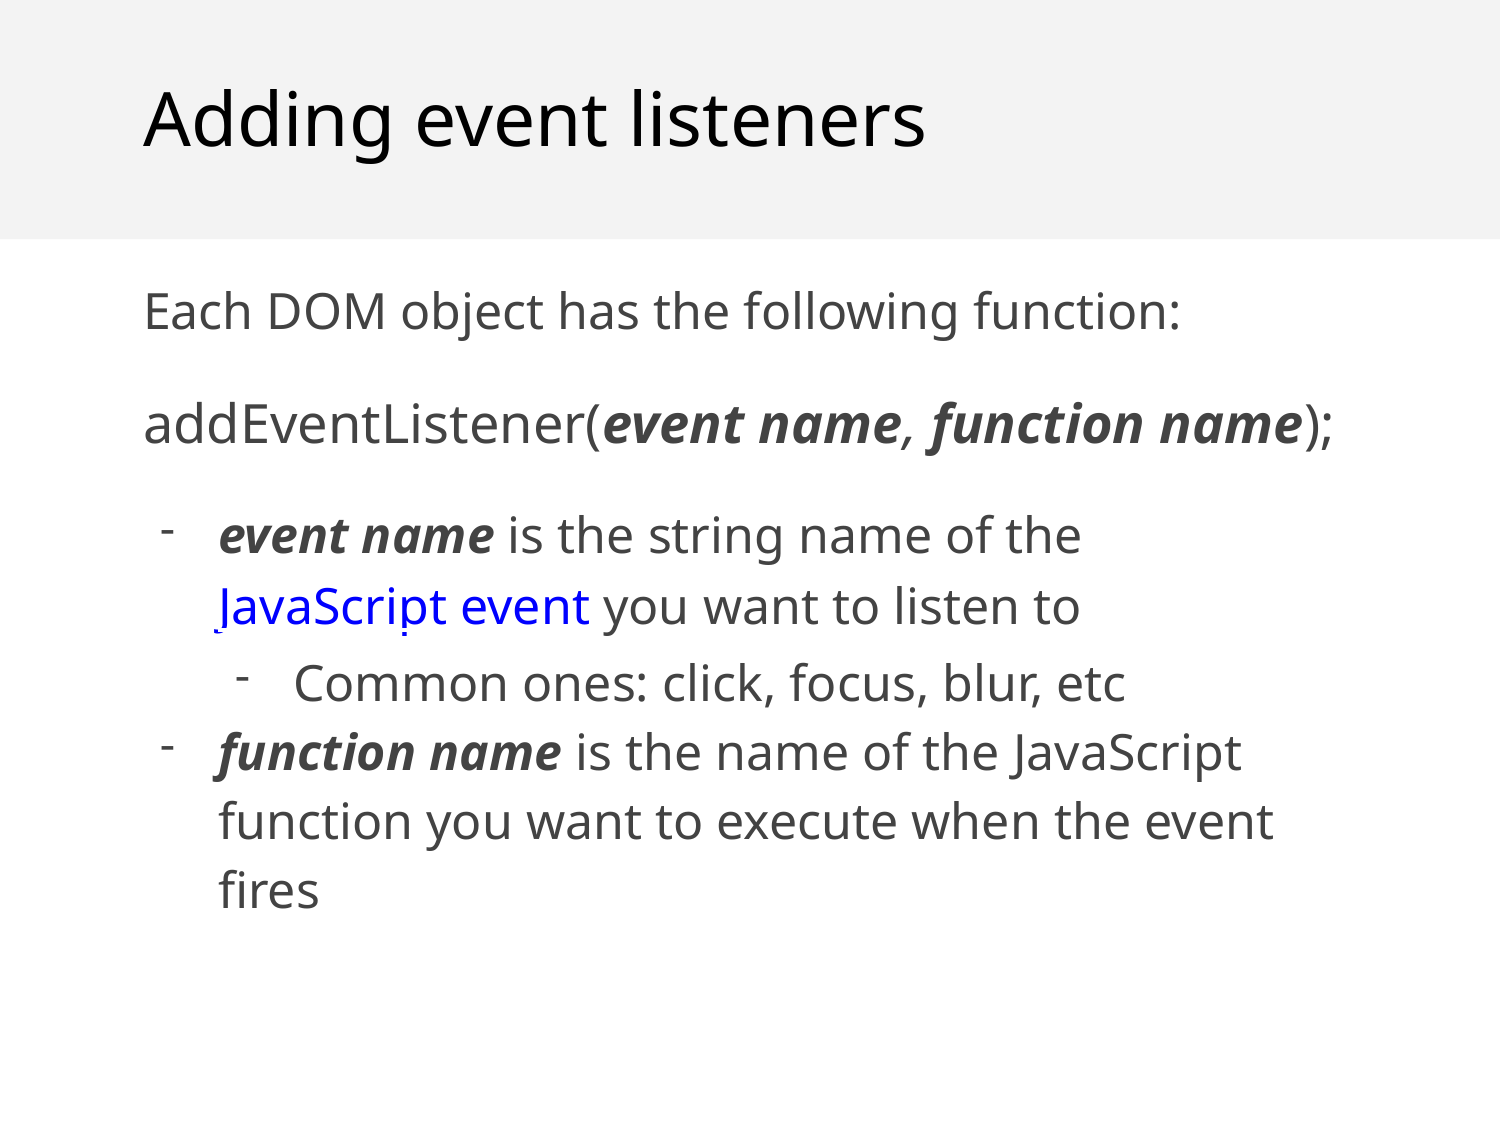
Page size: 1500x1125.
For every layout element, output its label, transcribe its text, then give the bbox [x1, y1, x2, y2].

text_box Each DOM object has the following function: addEventListener(event name, function name); event name is the string name of the JavaScript event you want to listen to Common ones: click, focus, blur, etc function name is the name of the JavaScript function you want to execute when the event fires [128, 255, 1372, 1017]
text_box Adding event listeners [128, 56, 1372, 183]
